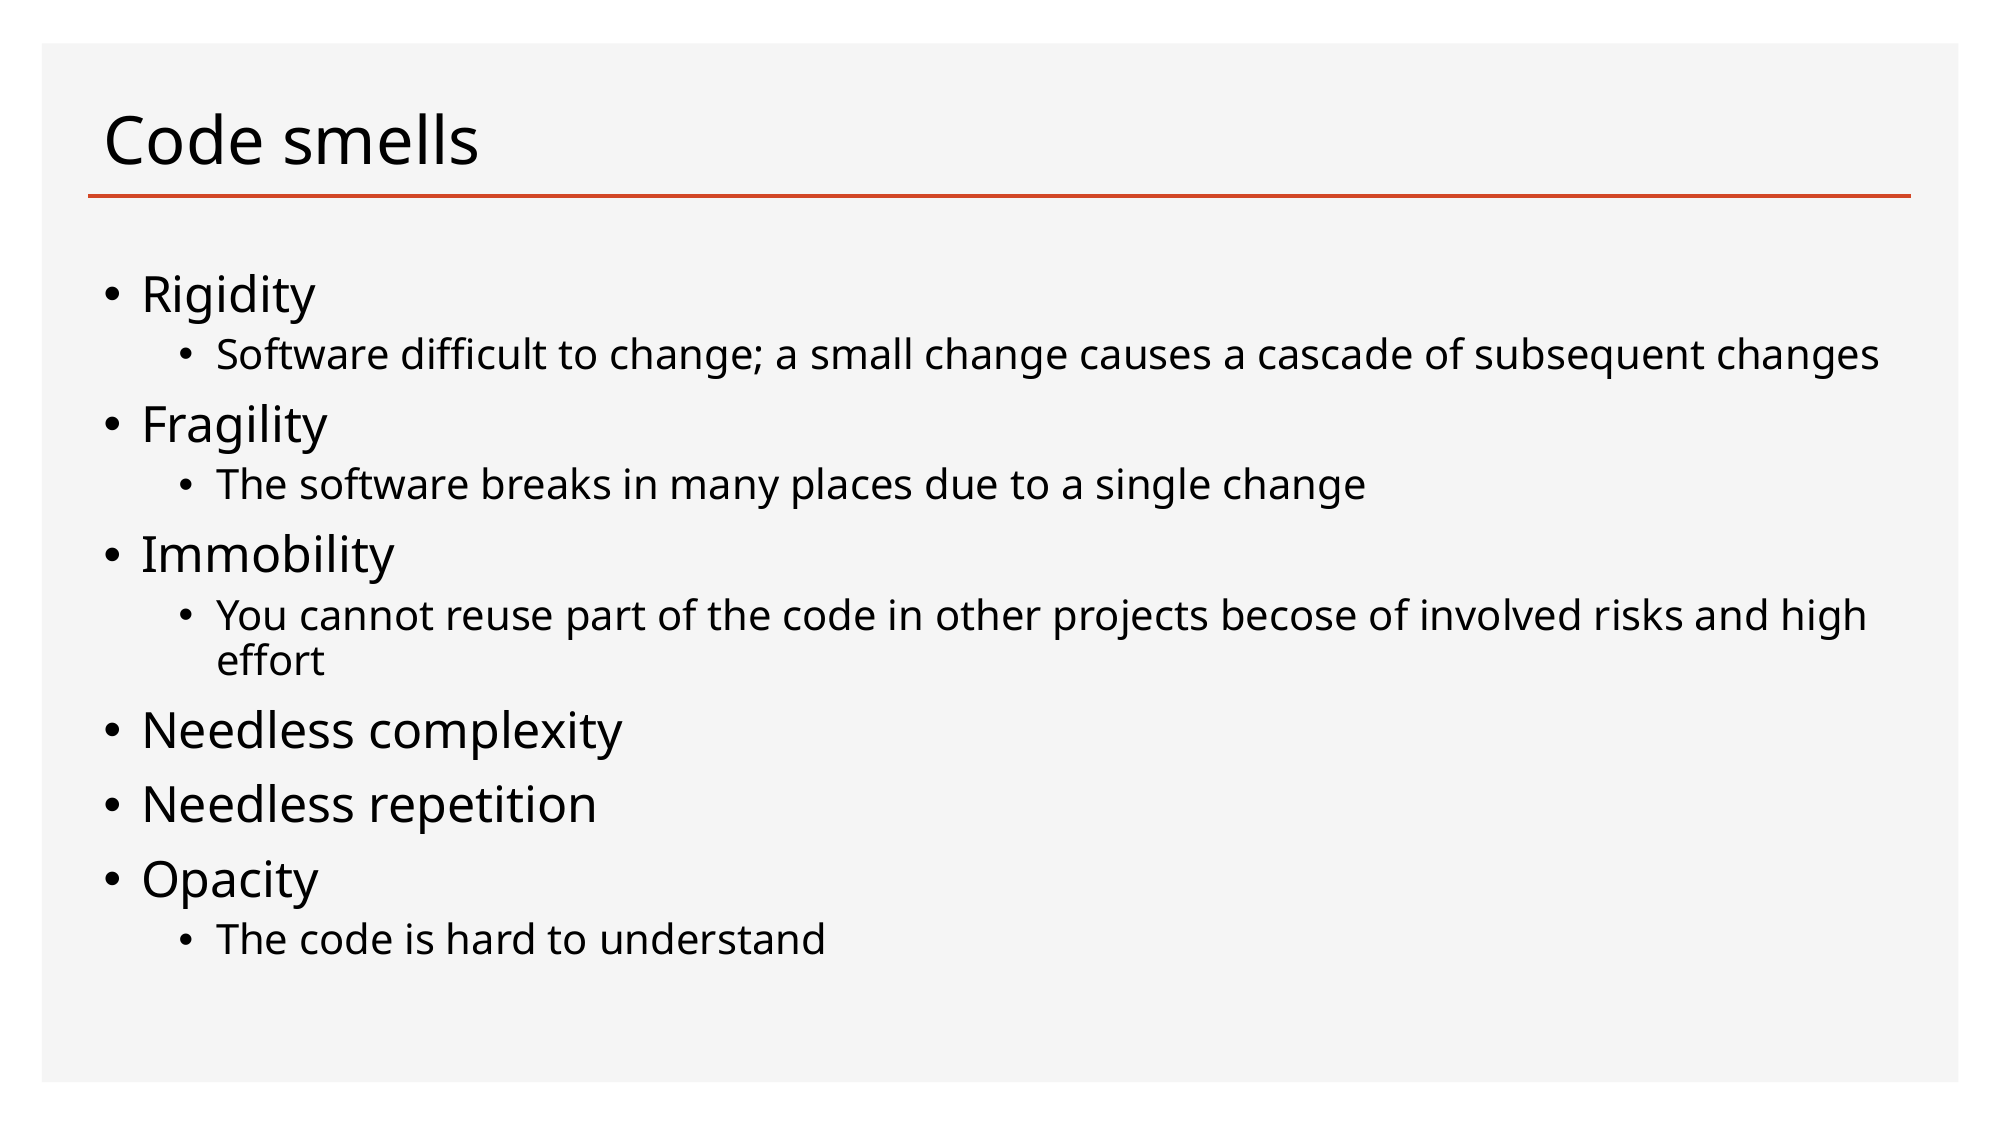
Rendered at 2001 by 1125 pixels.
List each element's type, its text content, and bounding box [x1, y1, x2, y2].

title Code smells [88, 59, 1912, 187]
list Rigidity Software difficult to change; a small change causes a cascade of subsequent changes Fragility The software breaks in many places due to a single change Immobility You cannot reuse part of the code in other projects becose of involved risks and high effort Needless complexity Needless repetition Opacity The code is hard to understand [88, 261, 1912, 1050]
